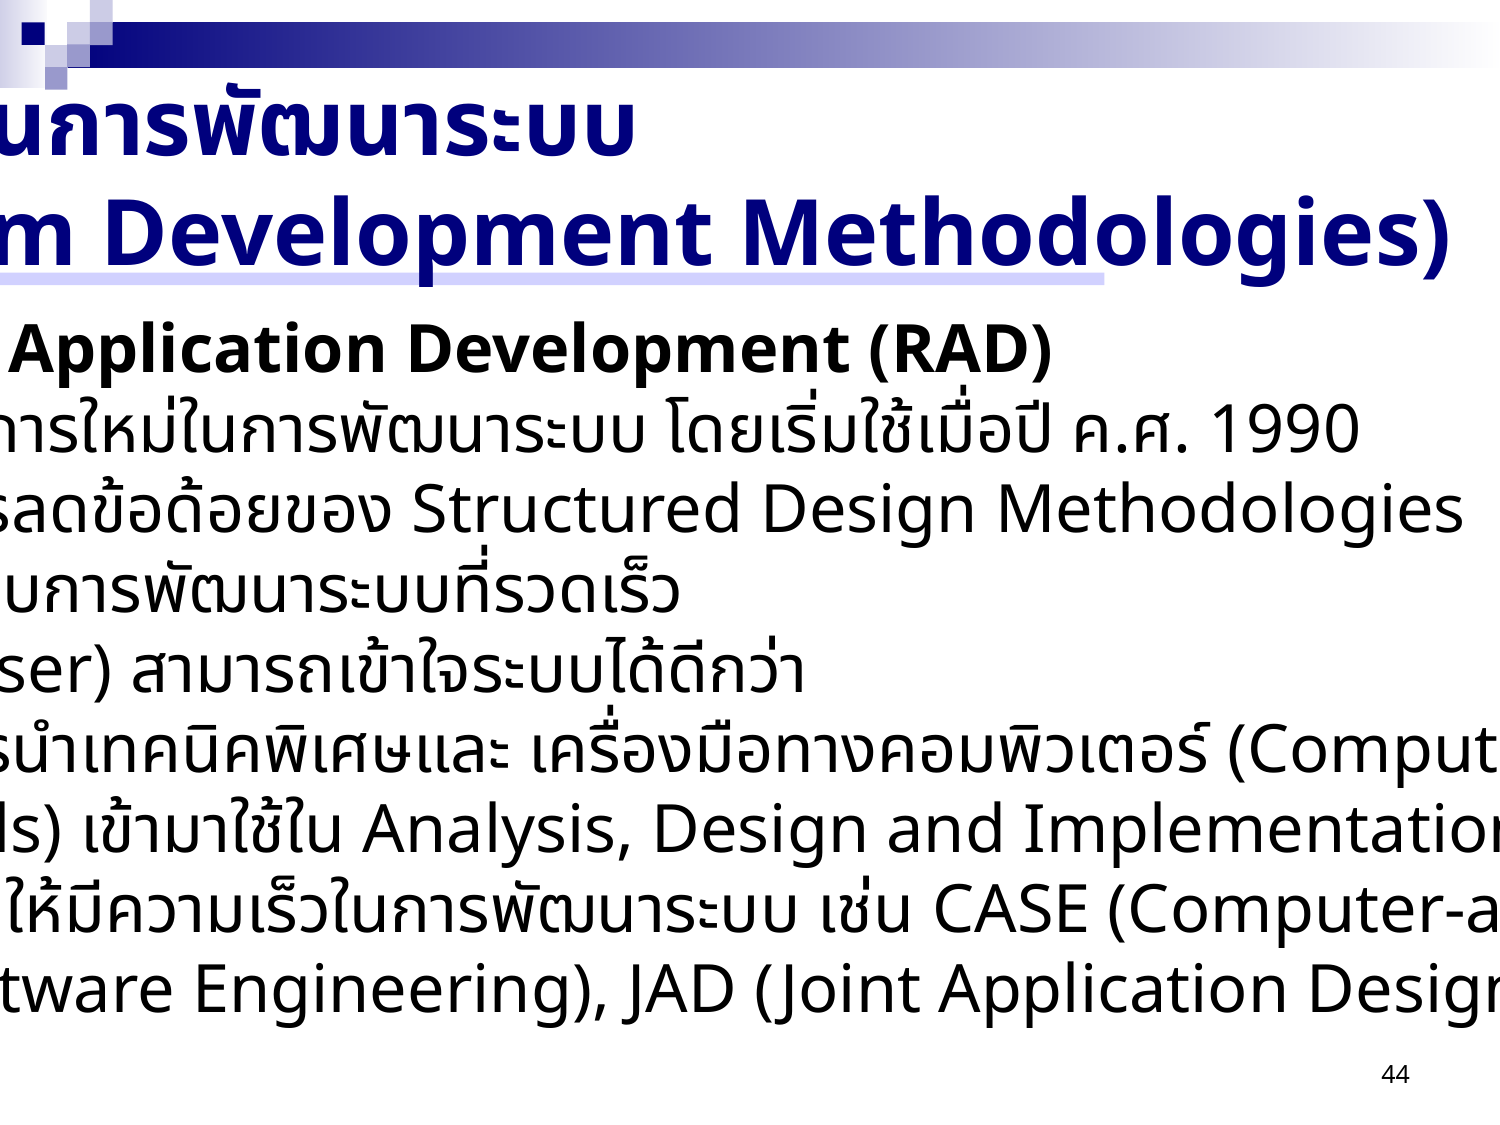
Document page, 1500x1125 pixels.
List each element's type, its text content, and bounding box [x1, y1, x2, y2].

text_box วิธีการในการพัฒนาระบบ (System Development Methodologies) [0, 56, 1468, 292]
slide_number 44 [1074, 1034, 1426, 1101]
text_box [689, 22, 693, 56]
text_box (2) Rapid Application Development (RAD) เป็นวิธีการใหม่ในการพัฒนาระบบ โดยเริ่มใช้เมื่อปี ค.ศ. 1990 เป็นการลดข้อด้อยของ Structured Design Methodologies มีรูปแบบการพัฒนาระบบที่รวดเร็ว ผู้ใช้ (User) สามารถเข้าใจระบบได้ดีกว่า มีในการนำเทคนิคพิเศษและ เครื่องมือทางคอมพิวเตอร์ (Computer Tools) เข้ามาใช้ใน Analysis, Design and Implementation Phase ซึ่ง จะทำให้มีความเร็วในการพัฒนาระบบ เช่น CASE (Computer-aided Software Engineering), JAD (Joint Application Design) เป็นต้น [0, 298, 1500, 1034]
